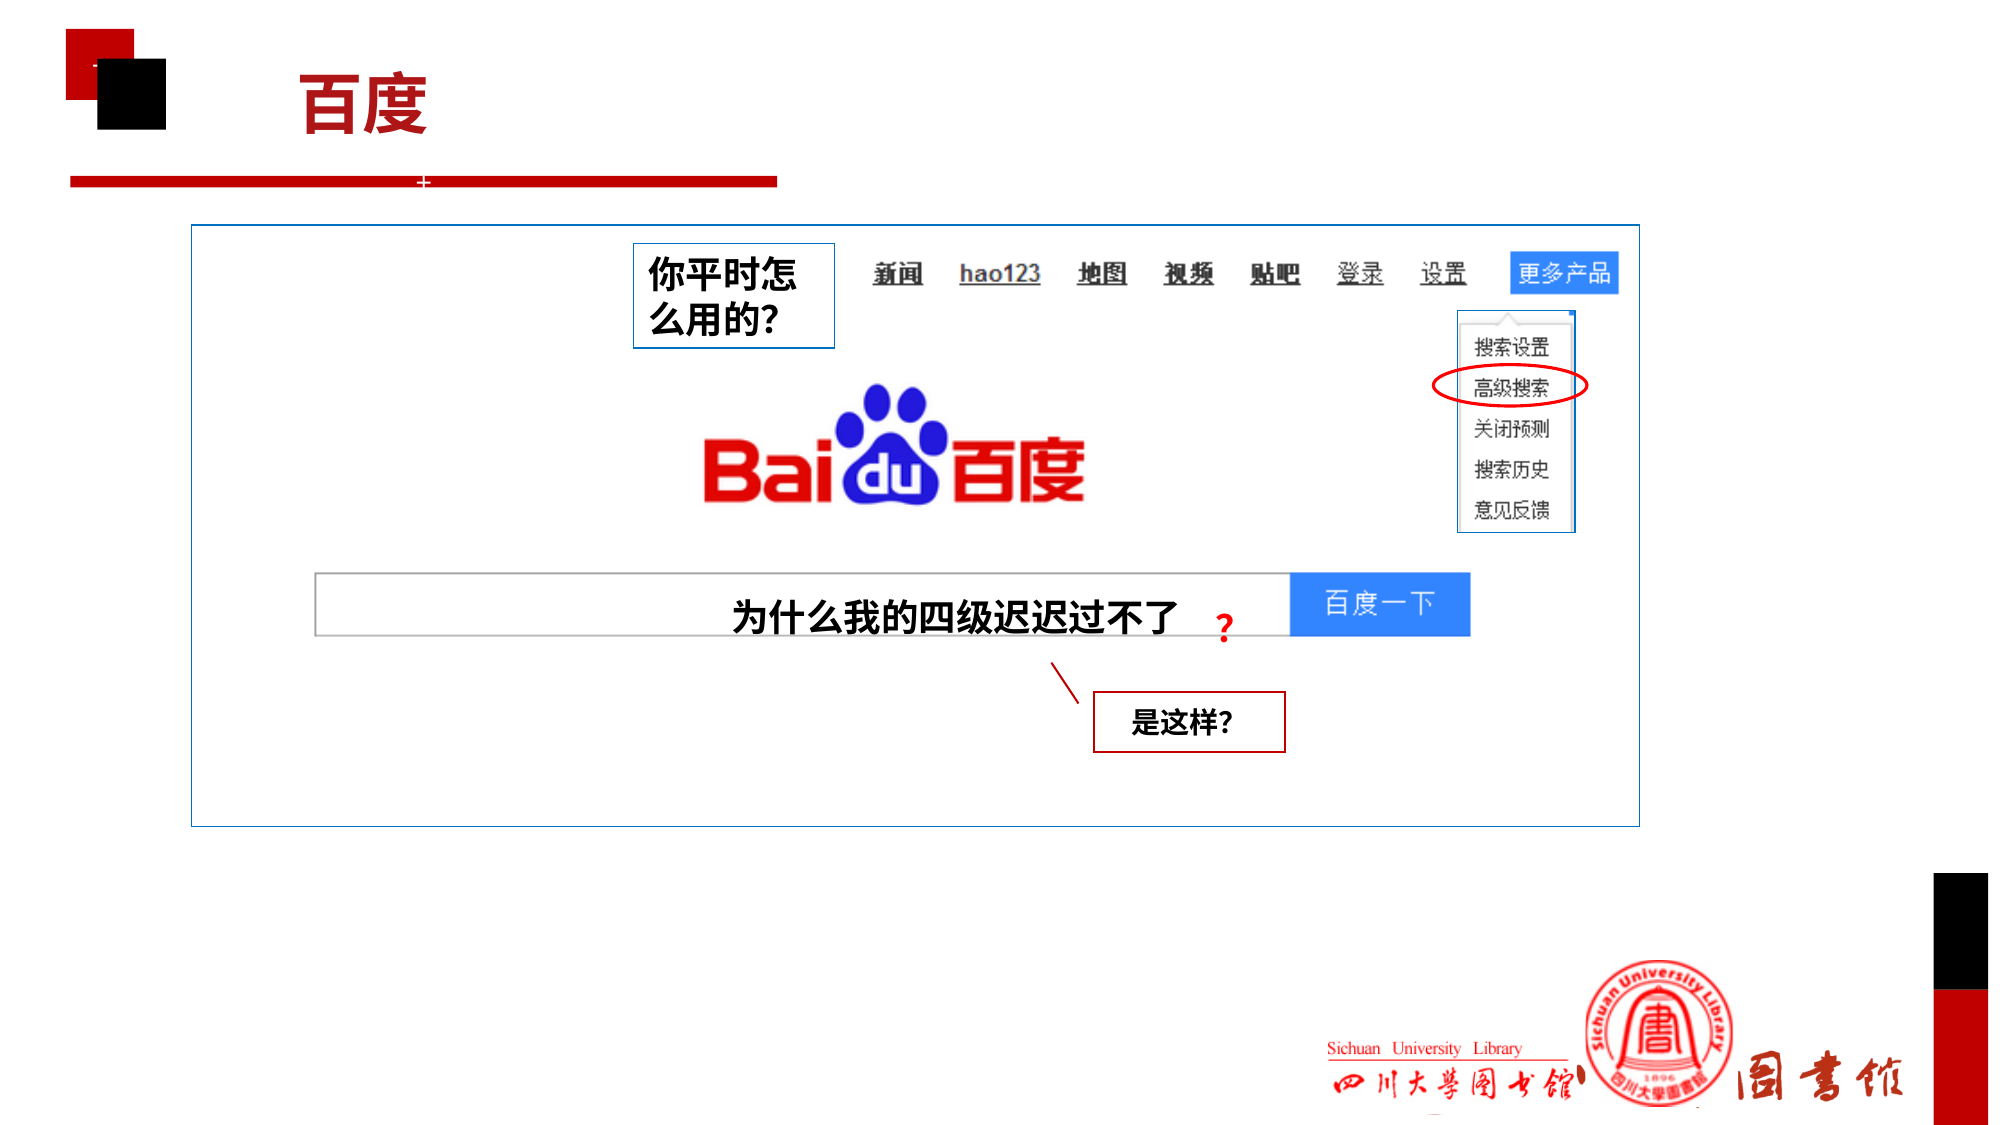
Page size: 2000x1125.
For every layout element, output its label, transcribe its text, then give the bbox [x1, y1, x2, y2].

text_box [1316, 960, 1739, 1114]
picture [1393, 1031, 1903, 1115]
picture [192, 225, 1639, 826]
text_box 百度 [206, 54, 514, 149]
